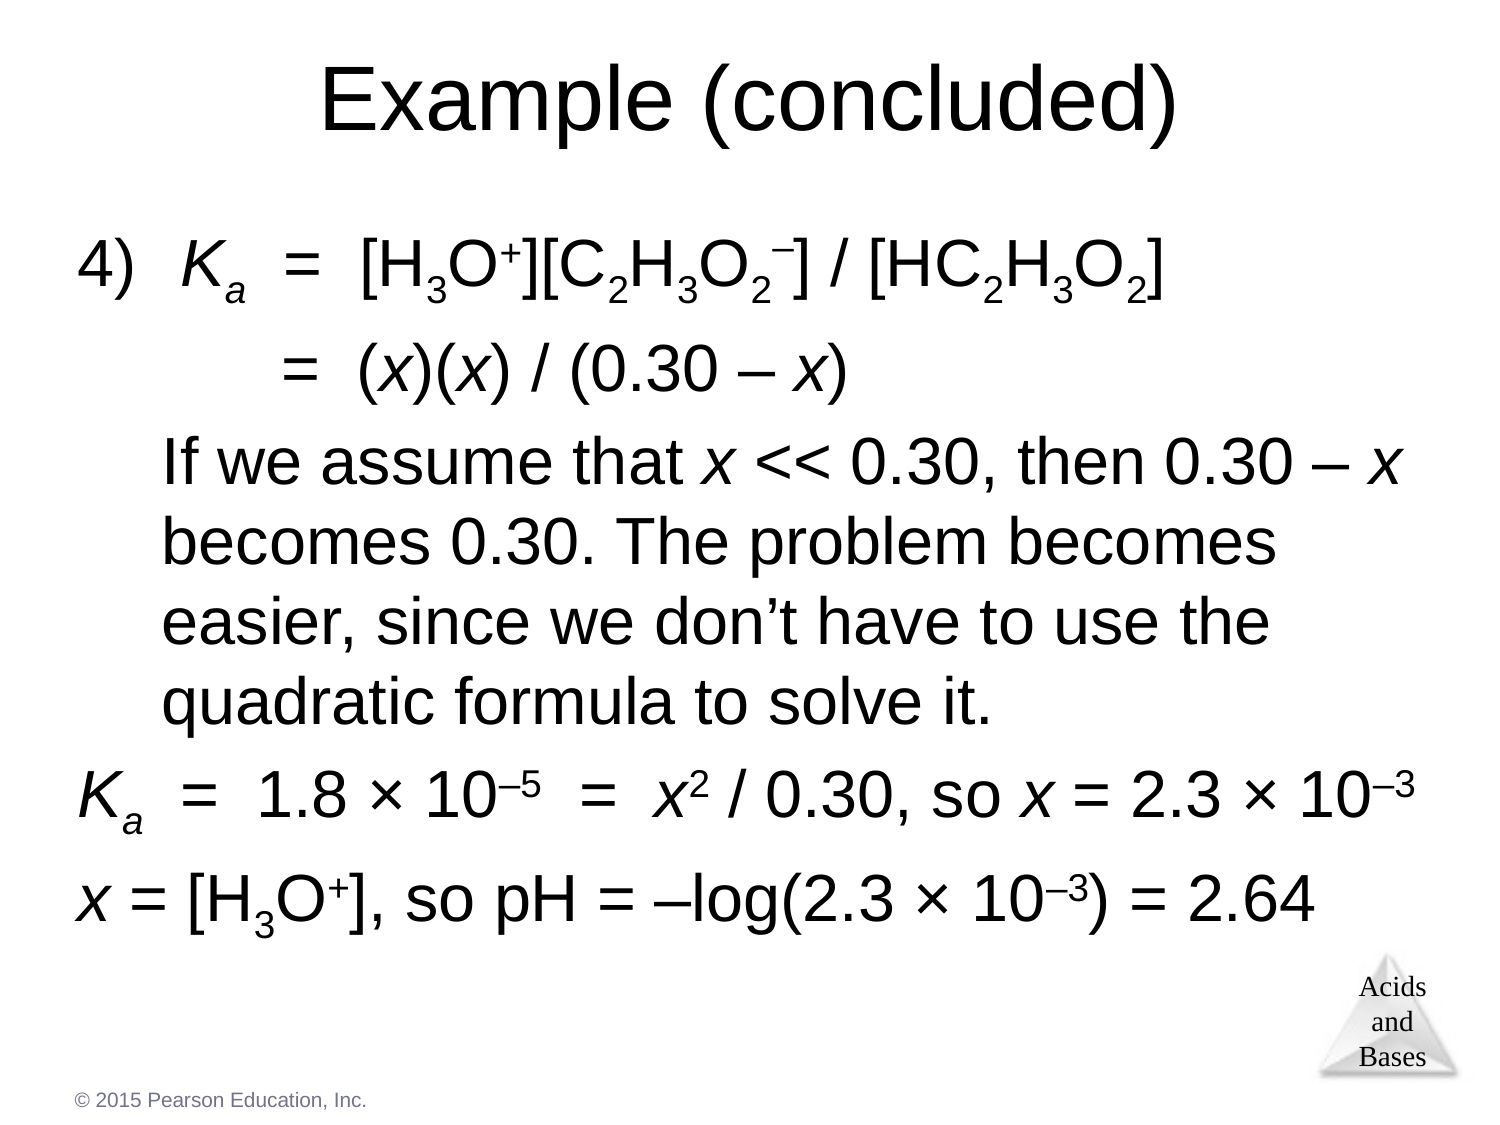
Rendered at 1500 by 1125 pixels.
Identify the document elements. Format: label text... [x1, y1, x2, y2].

list Ka = [H3O+][C2H3O2–] / [HC2H3O2] = (x)(x) / (0.30 – x) If we assume that x << 0.30, then 0.30 – x becomes 0.30. The problem becomes easier, since we don’t have to use the quadratic formula to solve it. Ka = 1.8 × 10–5 = x2 / 0.30, so x = 2.3 × 10–3 x = [H3O+], so pH = –log(2.3 × 10–3) = 2.64 [62, 212, 1451, 1063]
title Example (concluded) [0, 0, 1500, 188]
picture [1275, 899, 1500, 1125]
